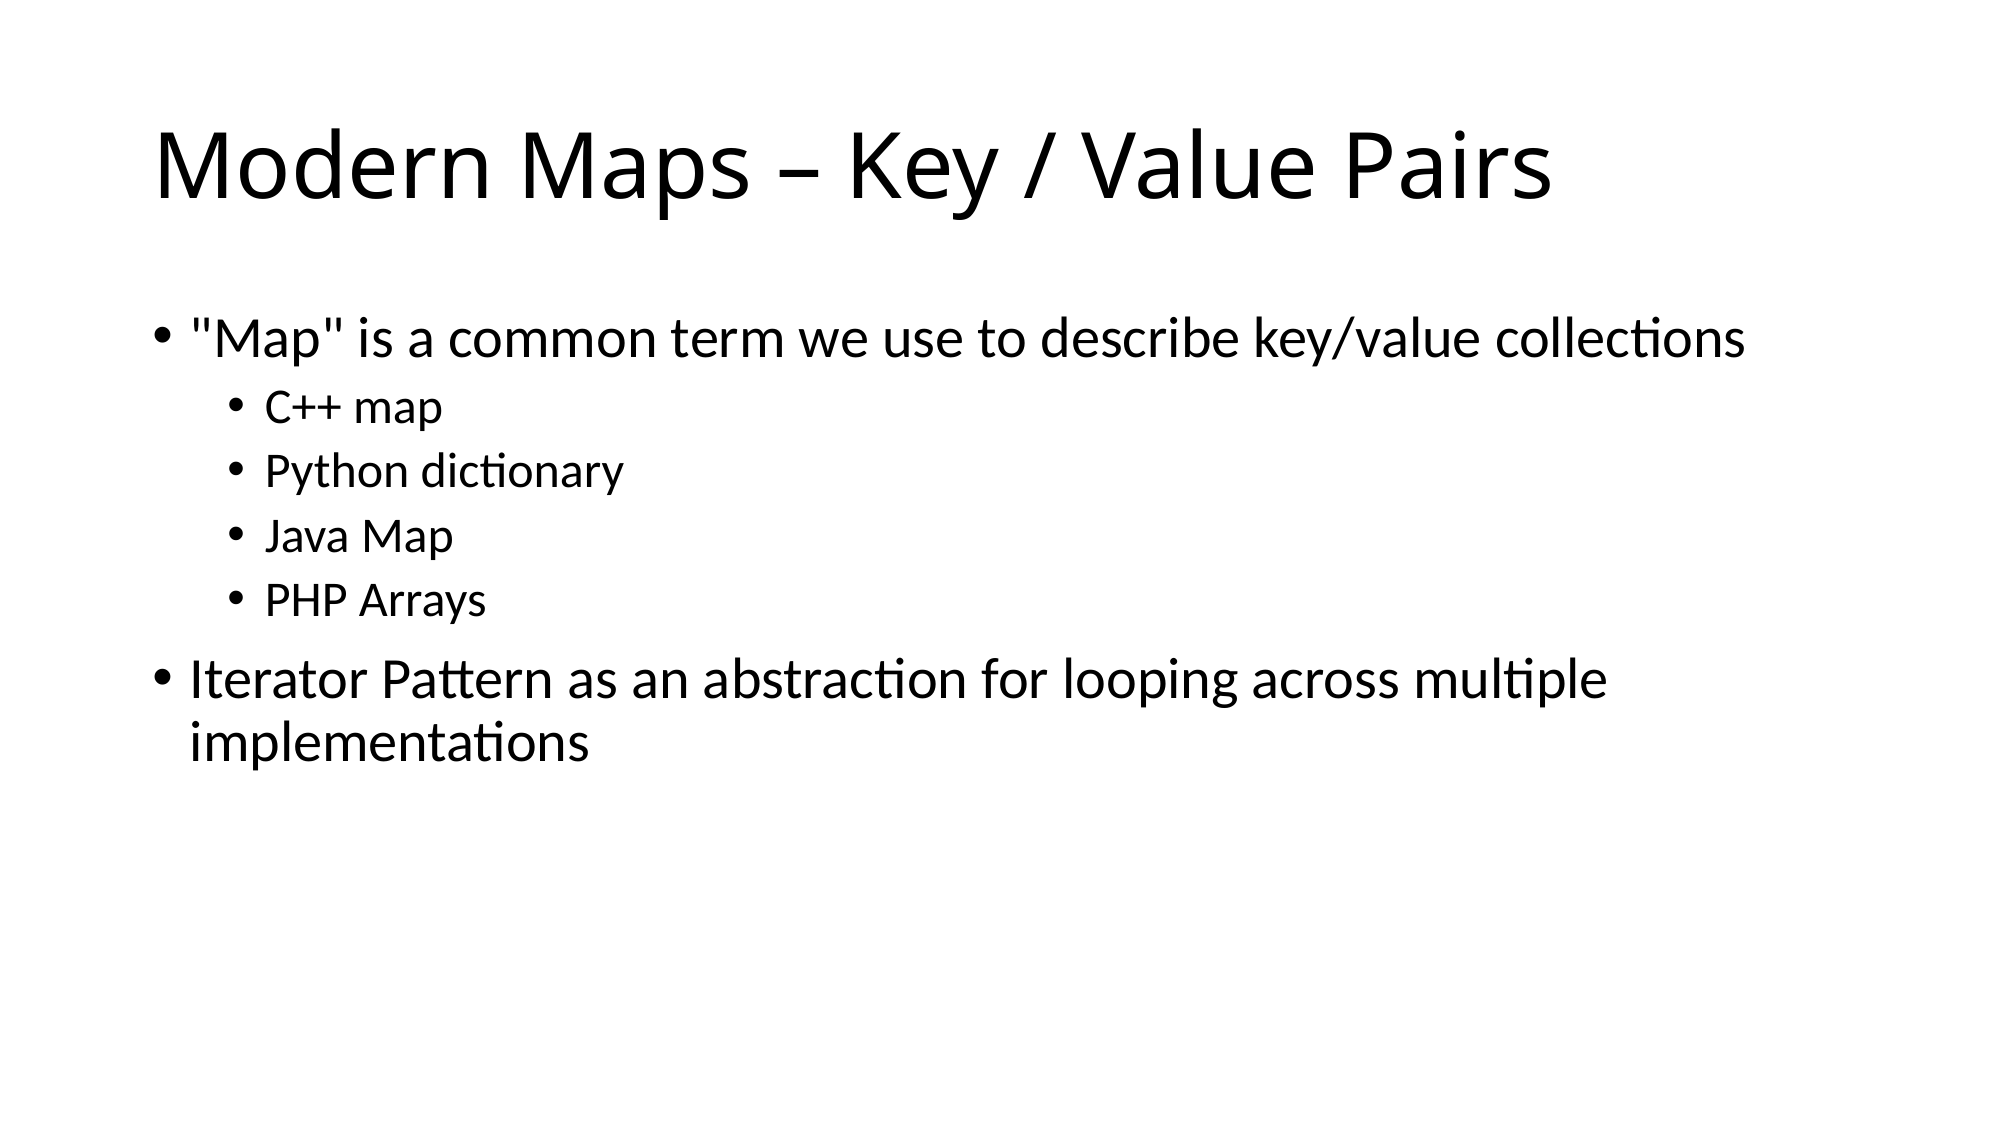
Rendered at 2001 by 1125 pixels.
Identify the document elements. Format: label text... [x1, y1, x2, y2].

title Modern Maps – Key / Value Pairs [137, 59, 1863, 278]
list "Map" is a common term we use to describe key/value collections C++ map Python dictionary Java Map PHP Arrays Iterator Pattern as an abstraction for looping across multiple implementations [137, 299, 1863, 1014]
